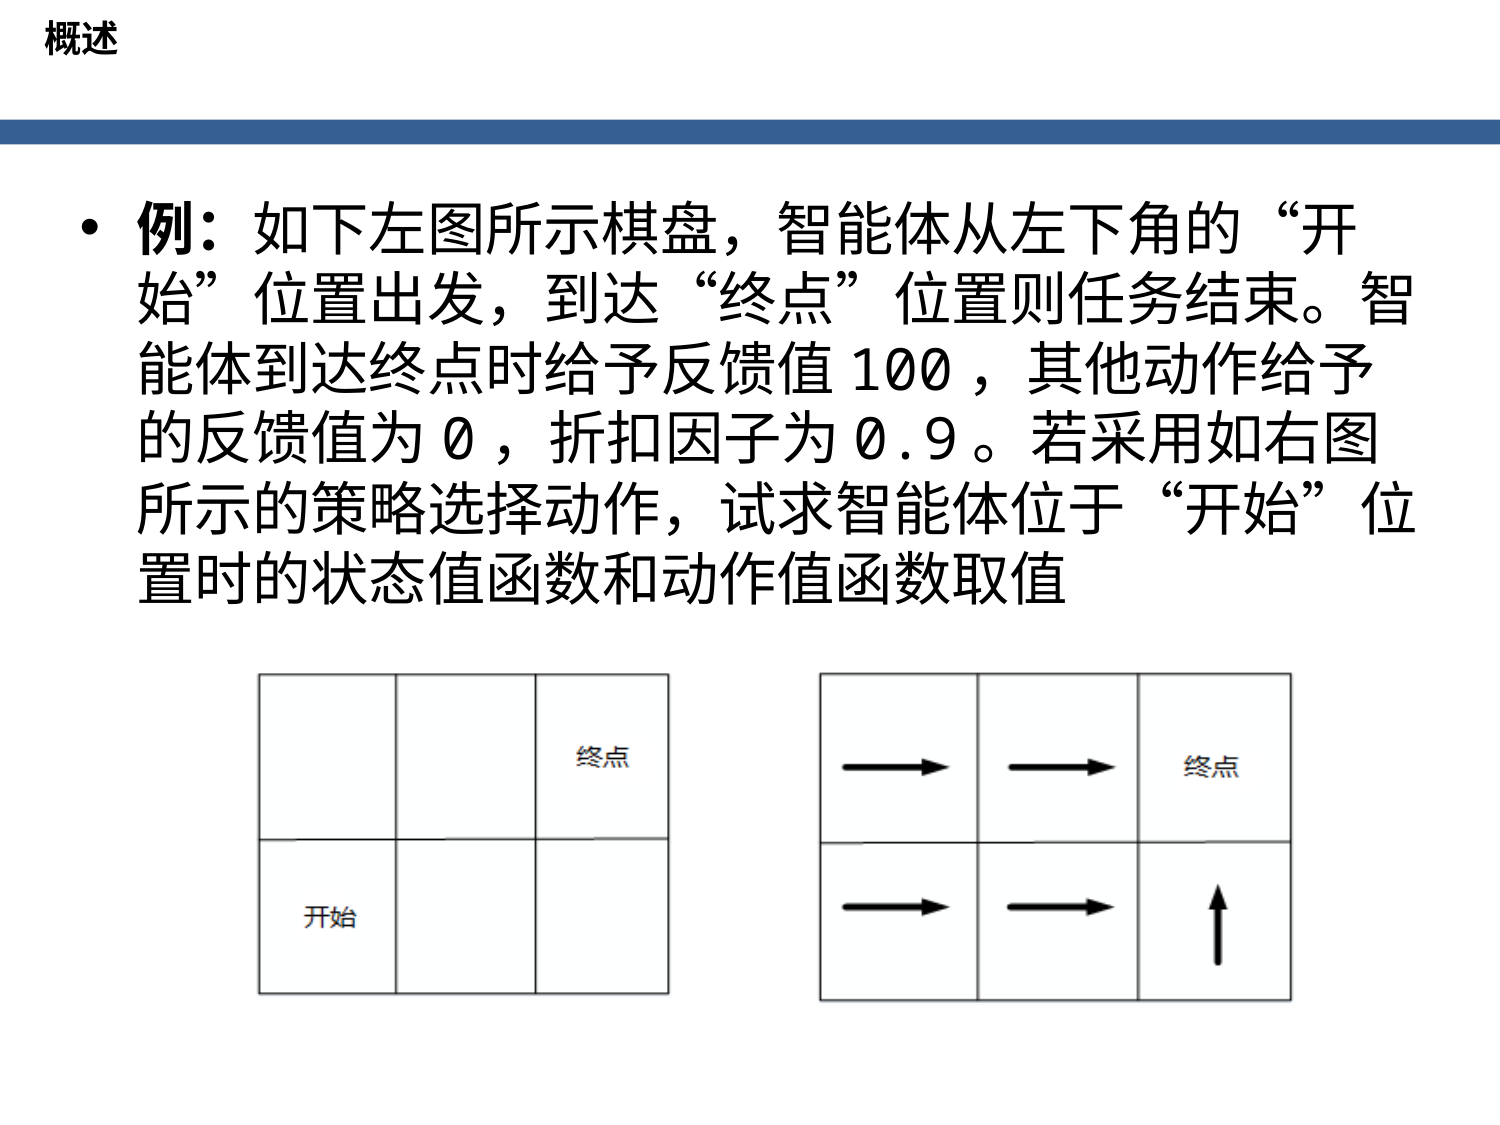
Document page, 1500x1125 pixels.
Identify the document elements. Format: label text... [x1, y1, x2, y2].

picture [808, 667, 1304, 1013]
picture [252, 672, 680, 1002]
title 概述 [29, 7, 1305, 91]
text_box 例：如下左图所示棋盘，智能体从左下角的“开始”位置出发，到达“终点”位置则任务结束。智能体到达终点时给予反馈值100，其他动作给予的反馈值为0，折扣因子为0.9。若采用如右图所示的策略选择动作，试求智能体位于“开始”位置时的状态值函数和动作值函数取值 [64, 184, 1436, 1047]
